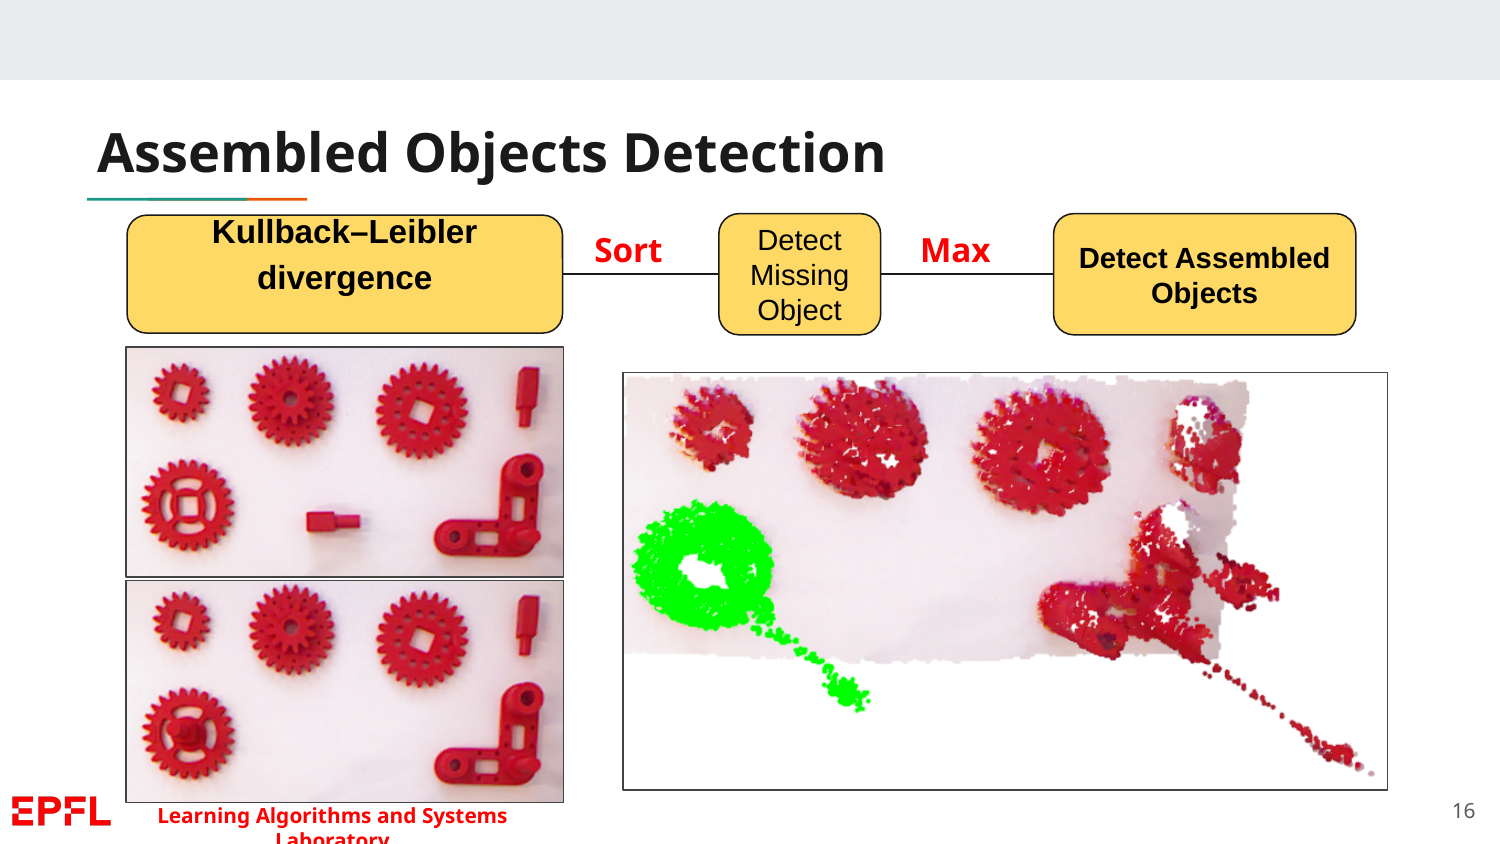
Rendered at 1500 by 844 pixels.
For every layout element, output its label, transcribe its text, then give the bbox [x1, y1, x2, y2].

picture [126, 347, 563, 577]
text_box Sort [563, 214, 694, 273]
text_box Kullback–Leibler divergence [127, 215, 563, 334]
picture [126, 580, 563, 802]
text_box Detect Assembled Objects [1053, 213, 1356, 335]
title Assembled Objects Detection [82, 103, 1344, 192]
slide_number ‹#› [1400, 779, 1491, 844]
picture [0, 784, 123, 838]
text_box Detect Missing Object [718, 213, 881, 335]
picture [623, 372, 1387, 790]
text_box Max [890, 214, 1021, 273]
